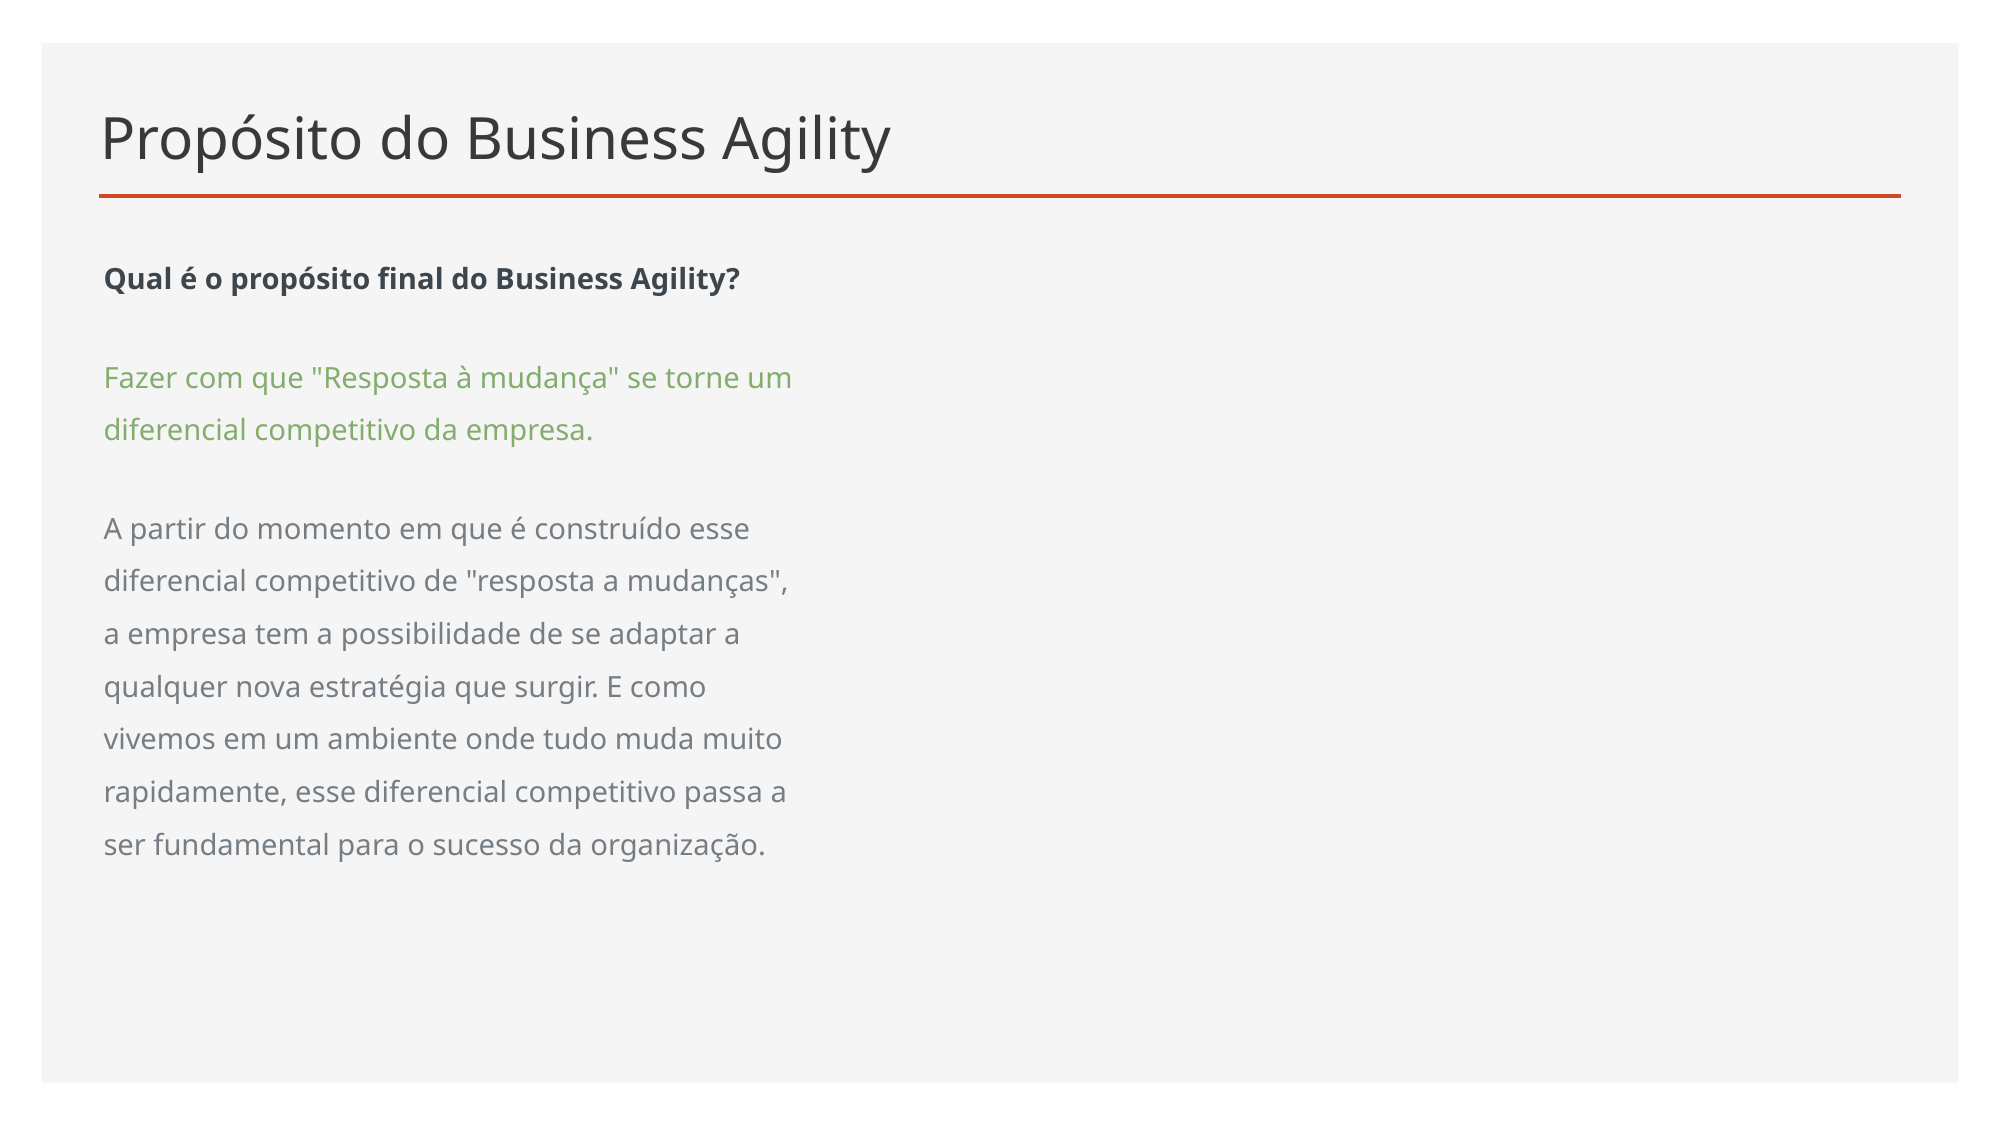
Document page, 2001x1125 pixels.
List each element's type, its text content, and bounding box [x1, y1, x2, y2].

title Propósito do Business Agility [85, 73, 1214, 179]
list Qual é o propósito final do Business Agility? Fazer com que "Resposta à mudança" se torne um diferencial competitivo da empresa. A partir do momento em que é construído esse diferencial competitivo de "resposta a mudanças", a empresa tem a possibilidade de se adaptar a qualquer nova estratégia que surgir. E como vivemos em um ambiente onde tudo muda muito rapidamente, esse diferencial competitivo passa a ser fundamental para o sucesso da organização. [88, 235, 811, 1027]
